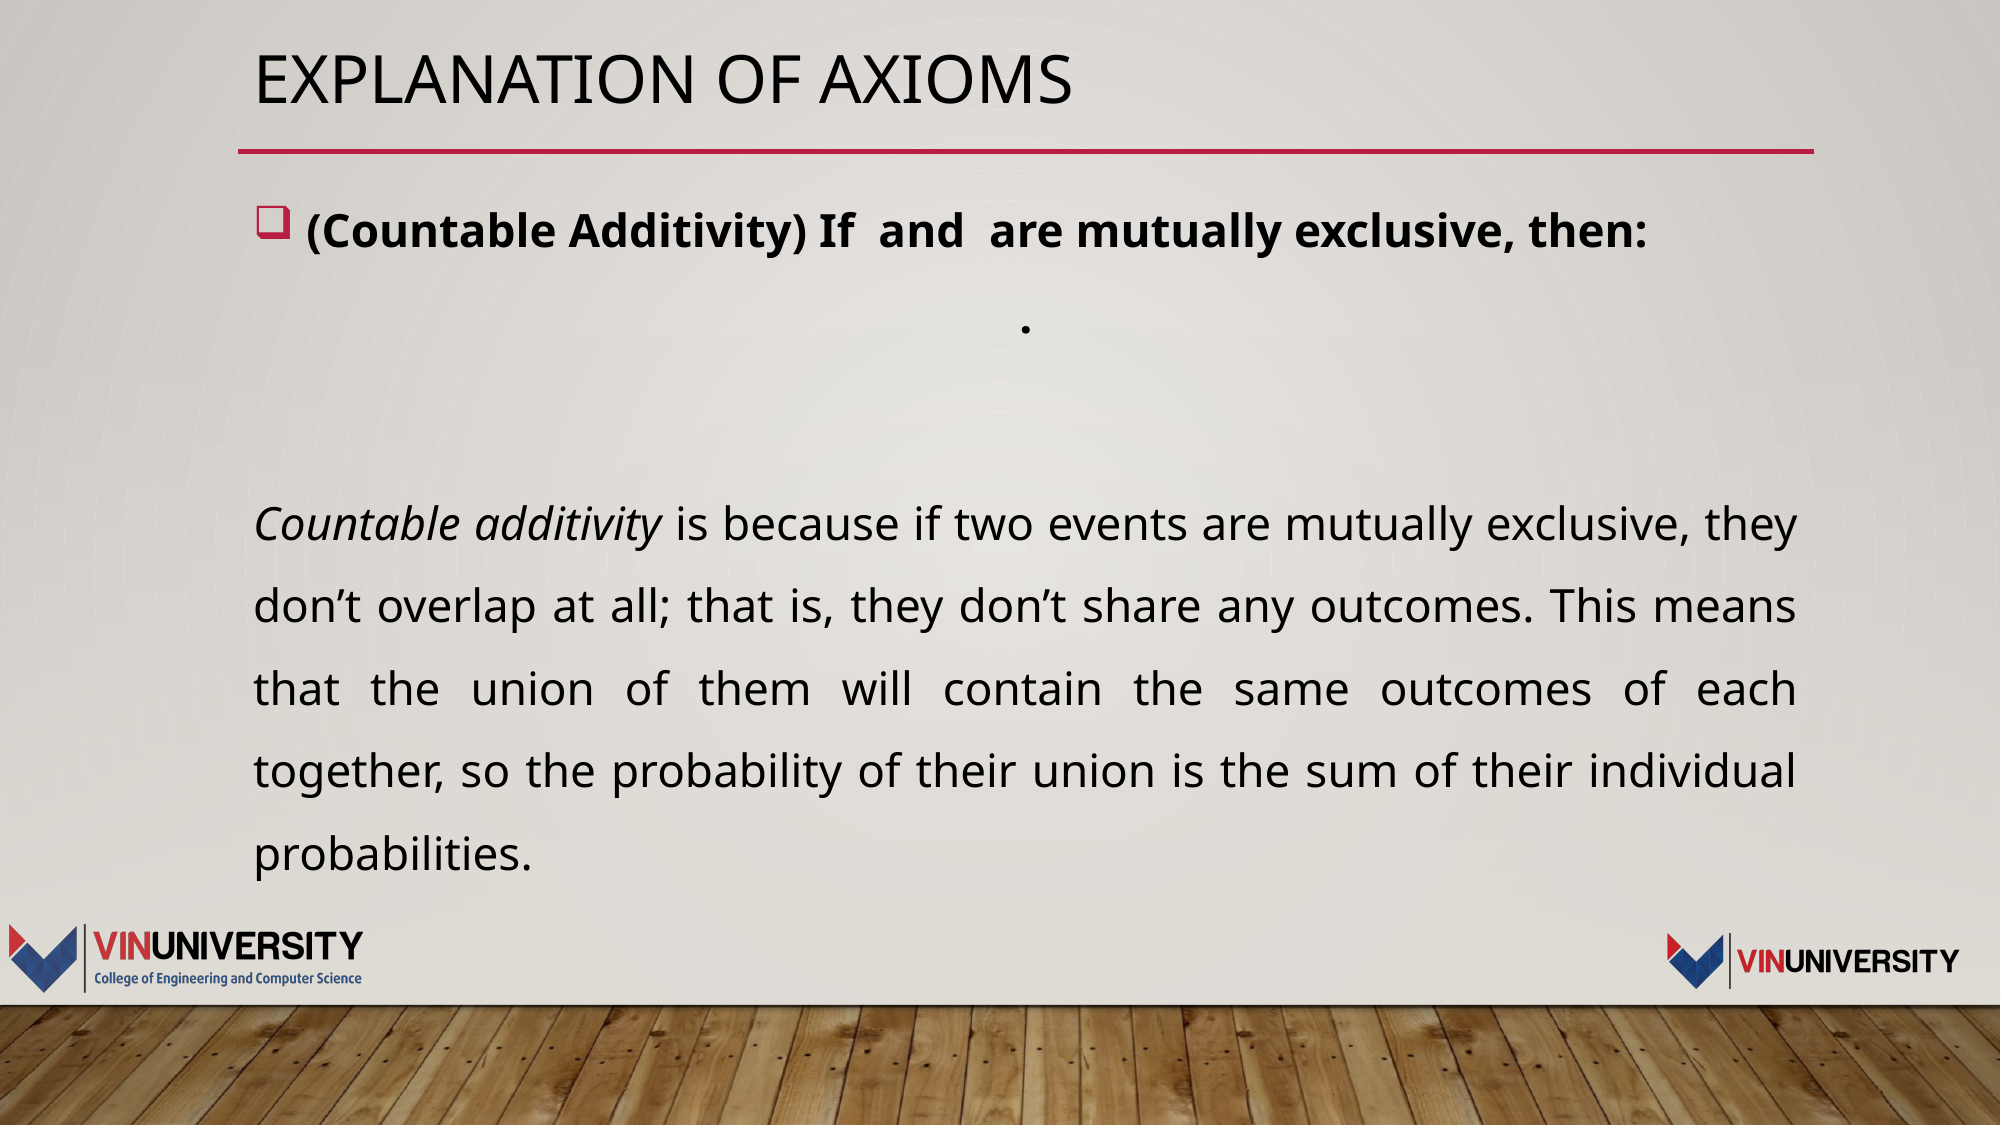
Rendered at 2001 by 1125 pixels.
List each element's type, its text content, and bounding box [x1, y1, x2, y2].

picture [1667, 933, 1960, 989]
title Explanation of axioms [238, 38, 1814, 137]
picture [0, 1005, 2000, 1125]
picture [9, 924, 377, 998]
